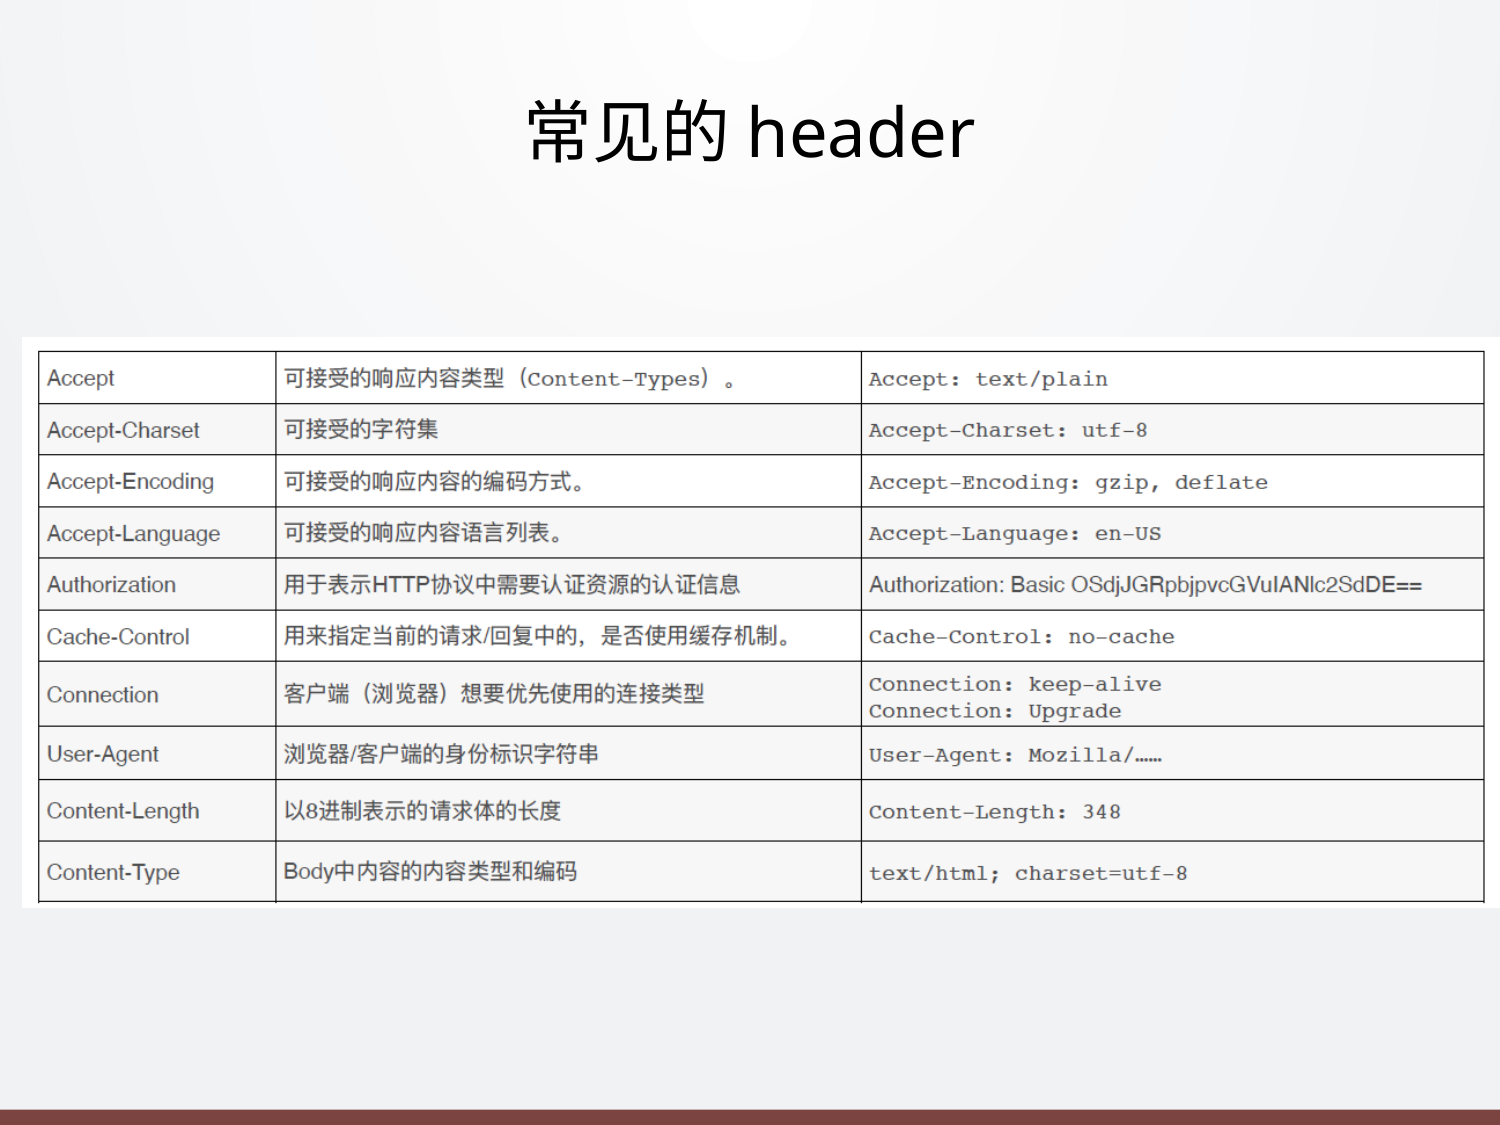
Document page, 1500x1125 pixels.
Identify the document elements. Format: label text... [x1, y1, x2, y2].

picture [21, 337, 1500, 908]
title 常见的header [76, 66, 1424, 205]
